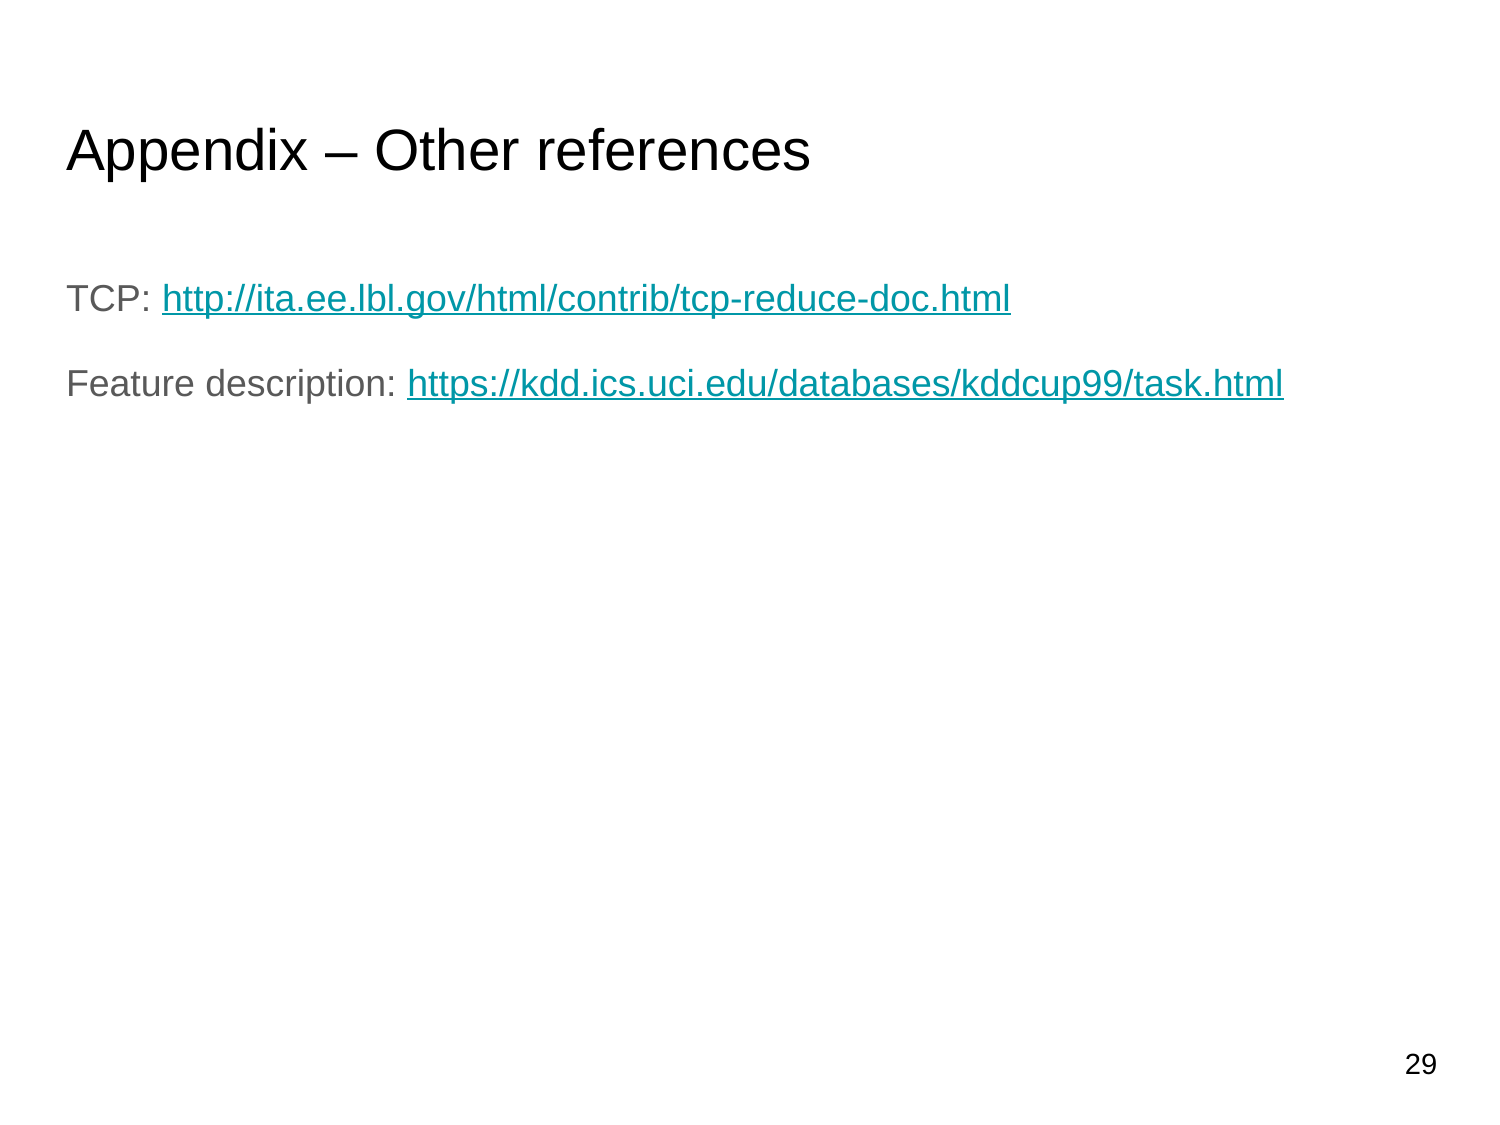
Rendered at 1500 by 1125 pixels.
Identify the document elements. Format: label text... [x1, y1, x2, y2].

list TCP: http://ita.ee.lbl.gov/html/contrib/tcp-reduce-doc.html Feature description: https://kdd.ics.uci.edu/databases/kddcup99/task.html [51, 252, 1449, 1000]
slide_number 29 [1389, 1019, 1480, 1106]
title Appendix – Other references [51, 97, 1449, 223]
